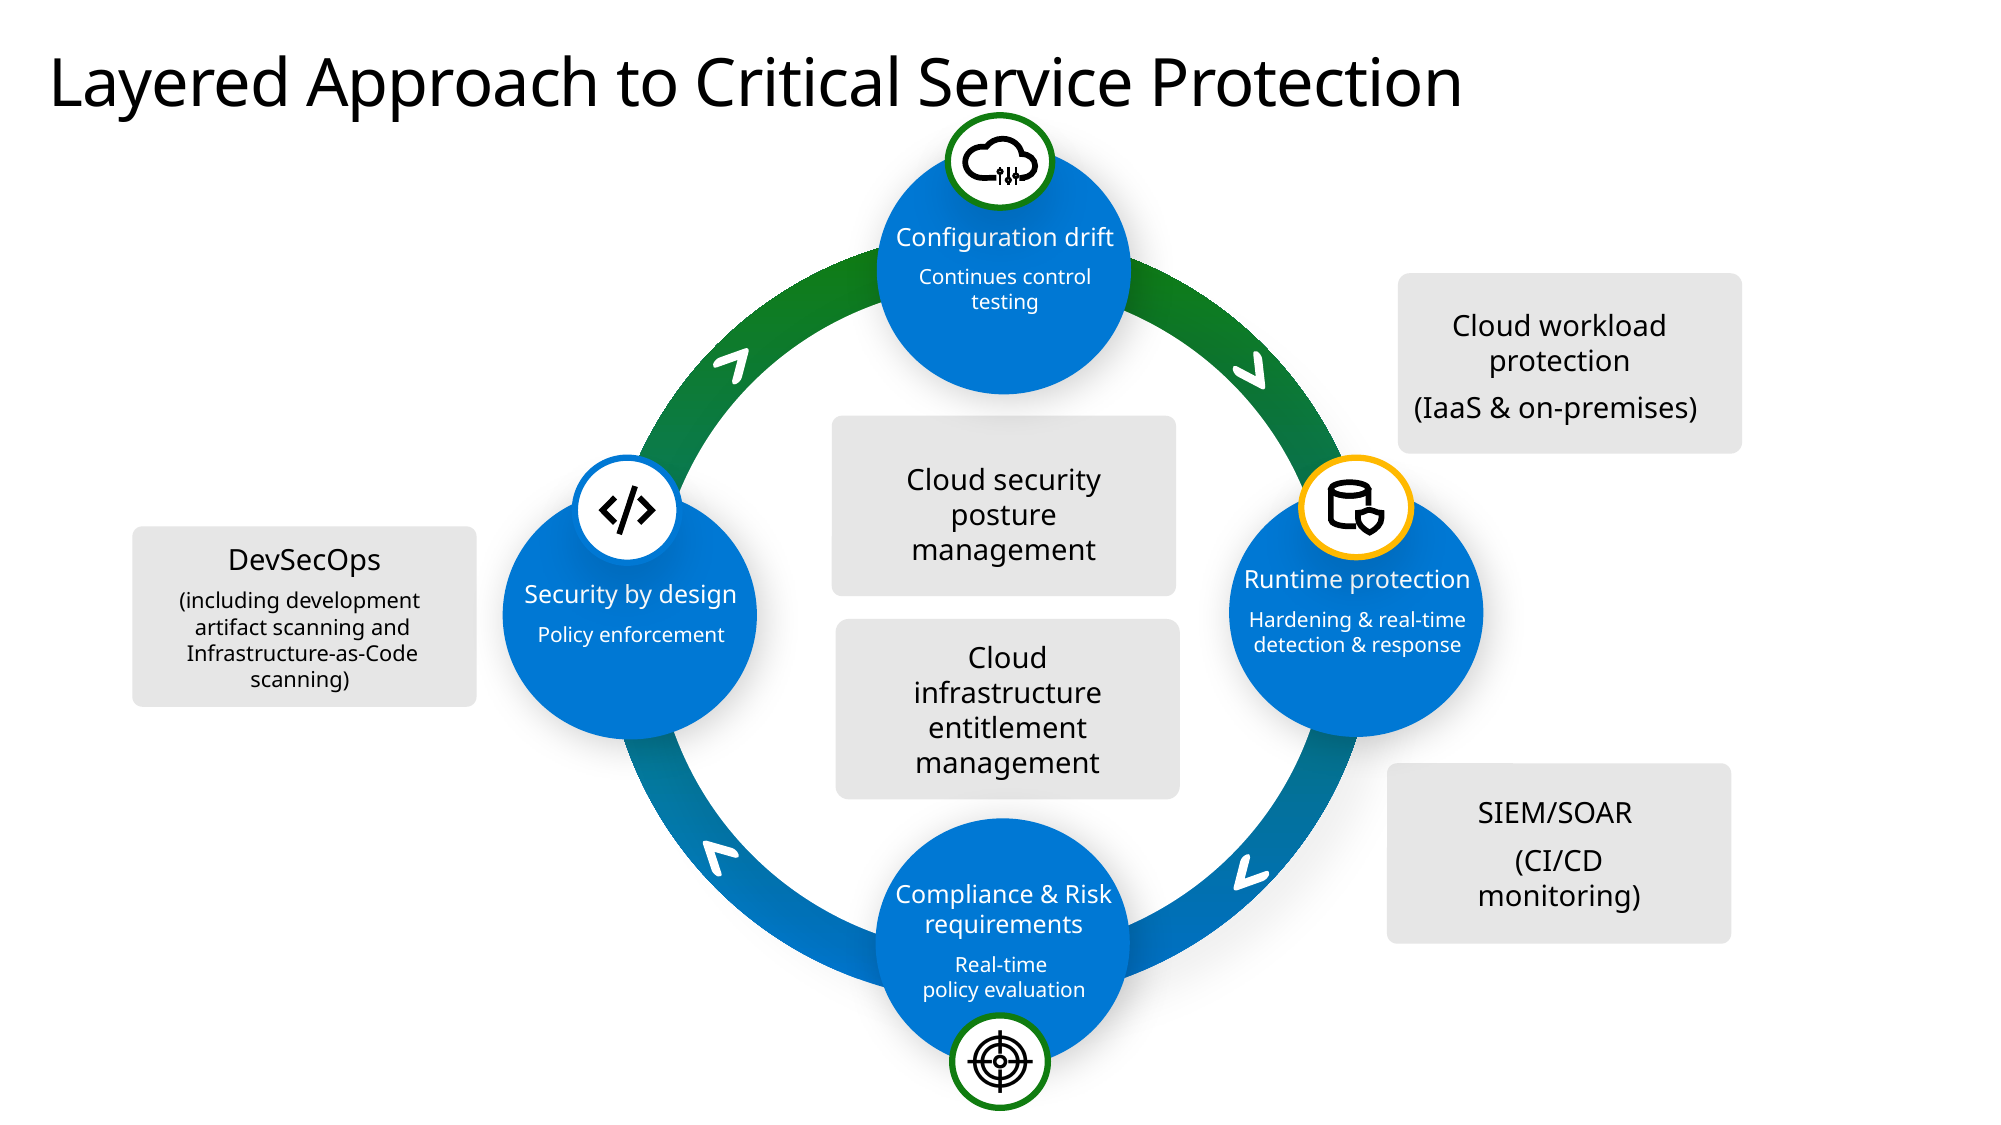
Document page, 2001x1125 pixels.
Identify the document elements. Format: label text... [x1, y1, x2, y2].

text_box SIEM/SOAR (CI/CD monitoring) [1439, 787, 1679, 920]
text_box [639, 251, 865, 476]
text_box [947, 115, 1053, 208]
text_box [713, 348, 749, 385]
text_box Cloud security posture management [859, 453, 1149, 574]
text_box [1301, 457, 1412, 558]
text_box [871, 818, 1137, 1068]
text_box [872, 145, 1138, 395]
text_box [834, 618, 1181, 801]
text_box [951, 1015, 1049, 1109]
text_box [498, 490, 764, 740]
text_box DevSecOps [142, 533, 467, 579]
text_box [683, 307, 1303, 929]
text_box Cloud workload protection (IaaS & on-premises) [1397, 299, 1722, 432]
text_box [1157, 269, 1337, 445]
text_box [1232, 351, 1266, 390]
text_box [1397, 272, 1744, 455]
text_box [1386, 762, 1733, 945]
text_box [1233, 854, 1270, 891]
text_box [574, 457, 680, 563]
text_box [633, 765, 833, 970]
text_box [830, 414, 1177, 598]
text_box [1225, 488, 1490, 738]
text_box [131, 525, 478, 708]
text_box (including development artifact scanning and Infrastructure-as-Code scanning) [129, 579, 476, 700]
text_box Cloud infrastructure entitlement management [855, 631, 1160, 787]
text_box [702, 840, 739, 877]
text_box Layered Approach to Critical Service Protection [48, 39, 1856, 120]
